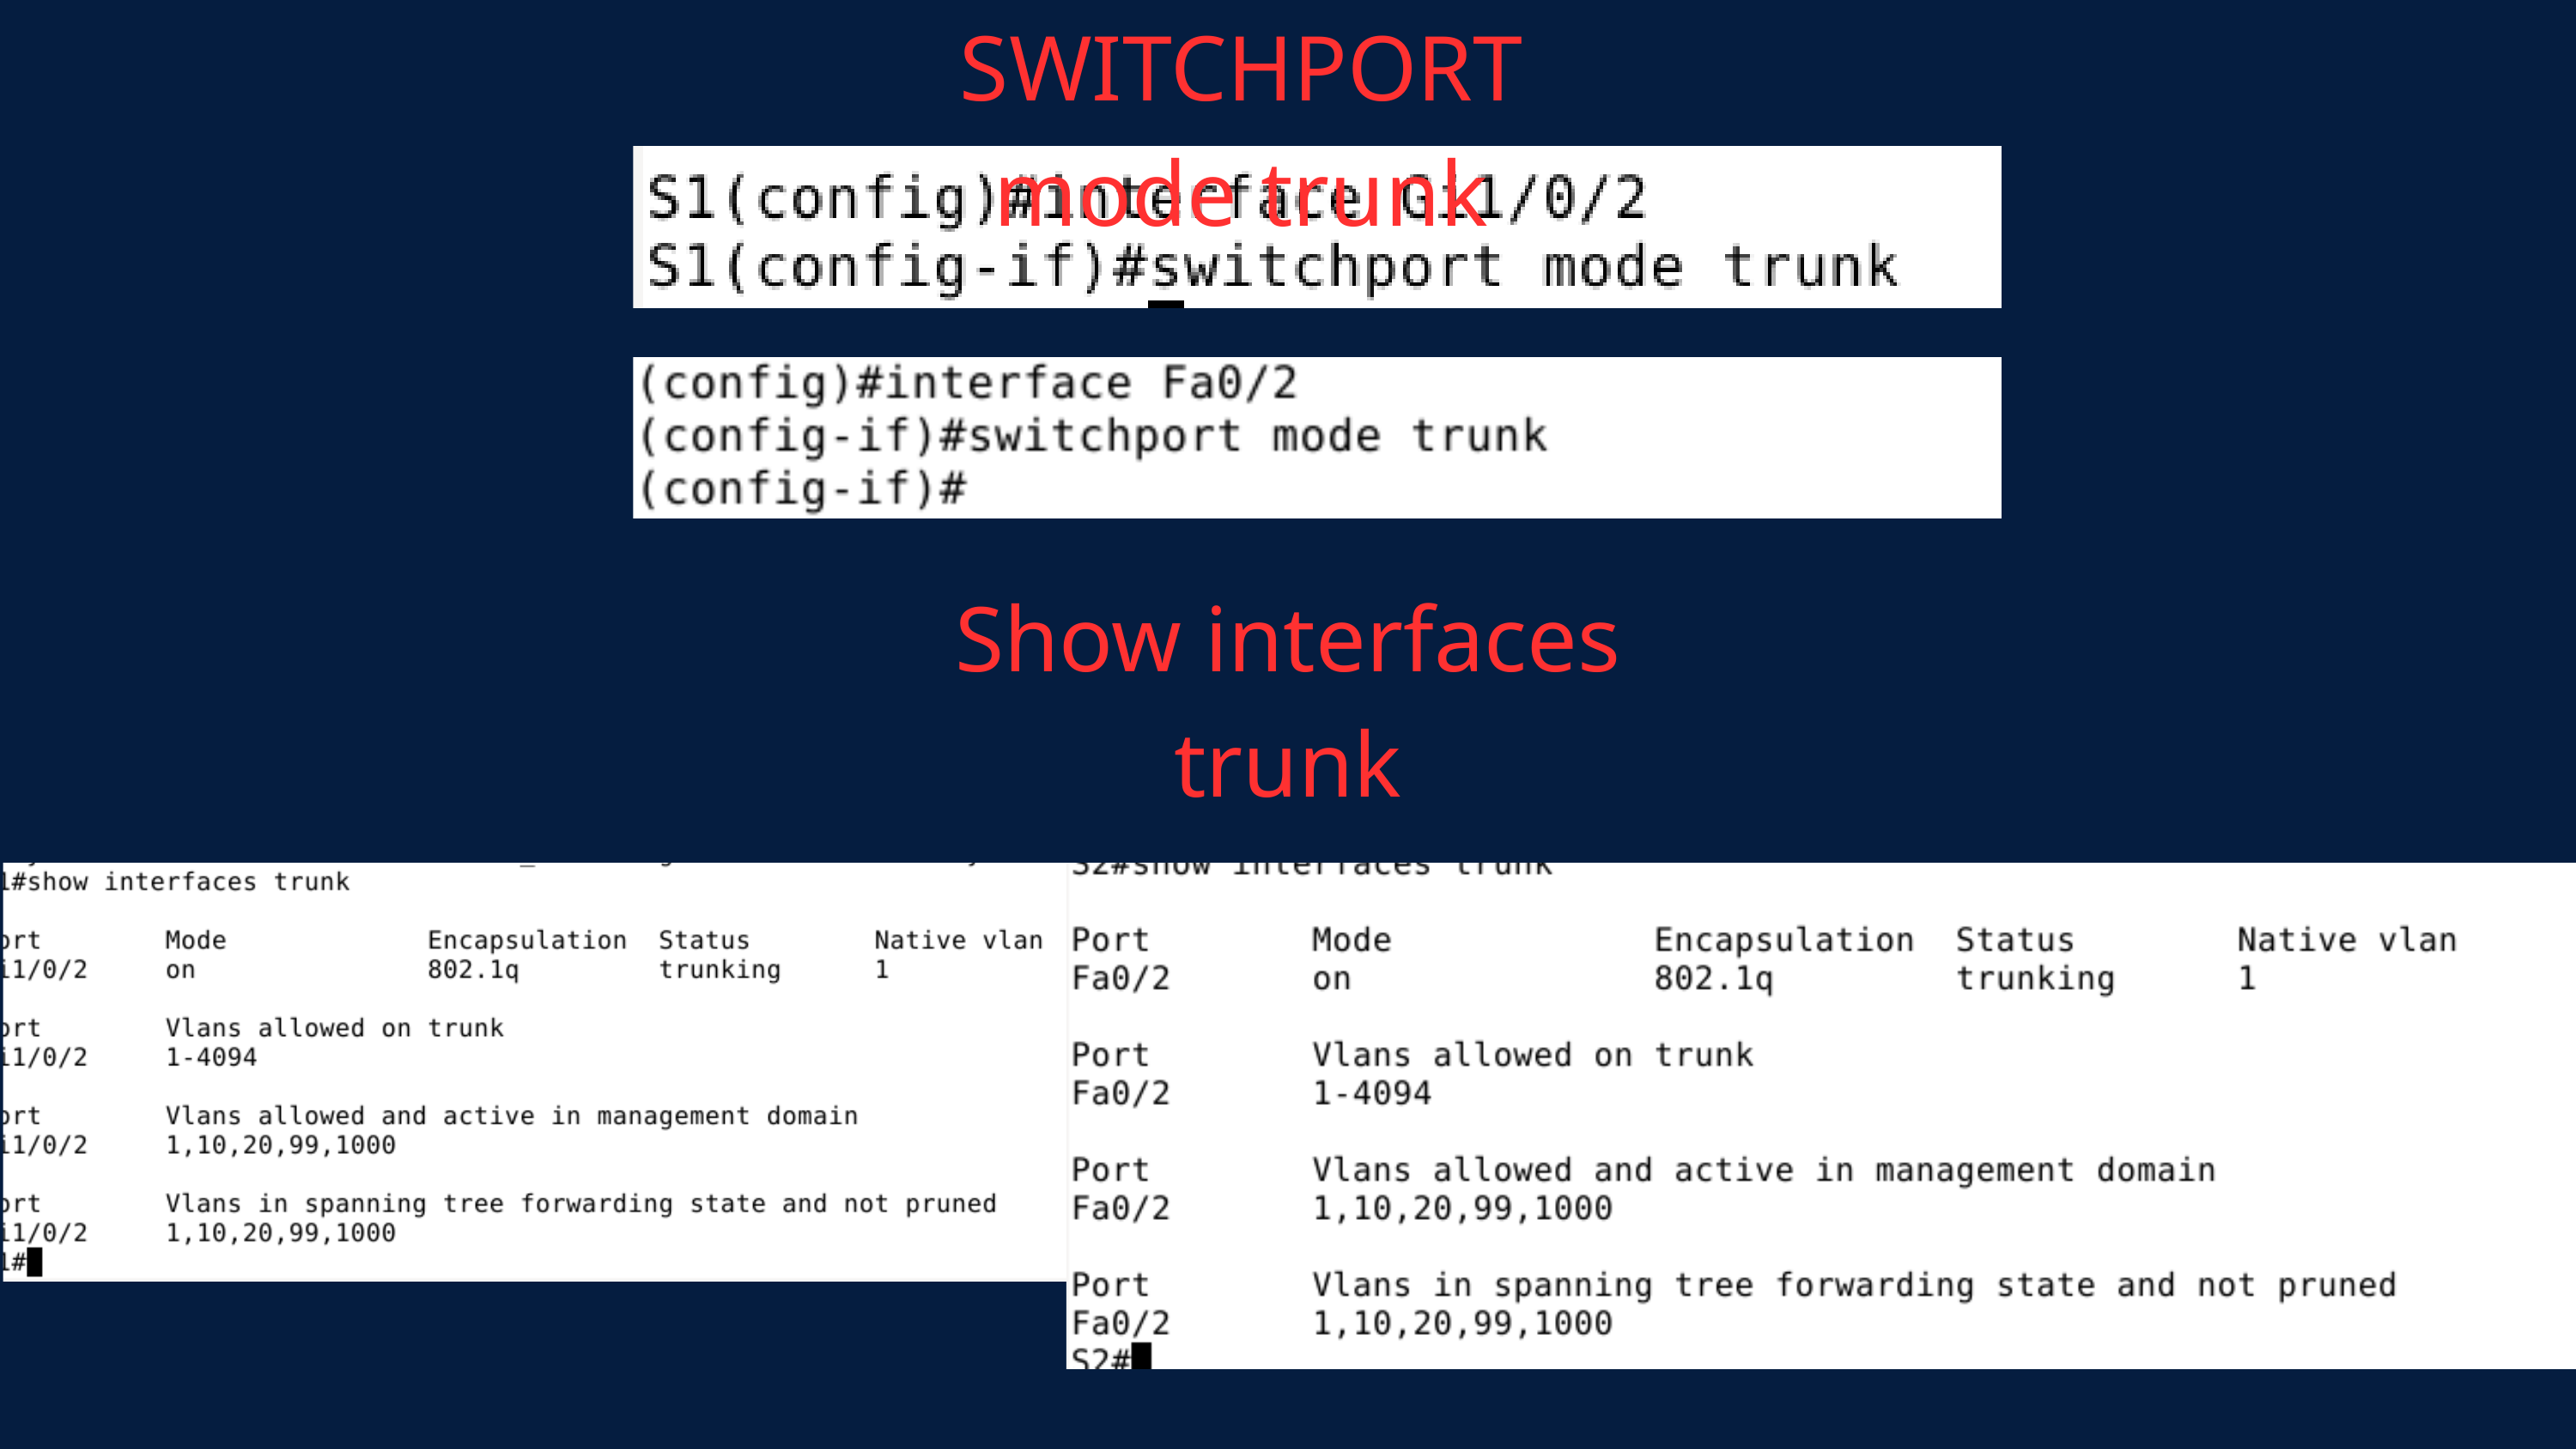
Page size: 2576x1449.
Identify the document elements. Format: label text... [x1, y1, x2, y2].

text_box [633, 146, 2002, 308]
text_box Show interfaces trunk [944, 564, 1632, 815]
text_box SWITCHPORT mode trunk [890, 0, 1594, 145]
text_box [3, 863, 1064, 1282]
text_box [1066, 863, 2576, 1369]
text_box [633, 357, 2002, 518]
